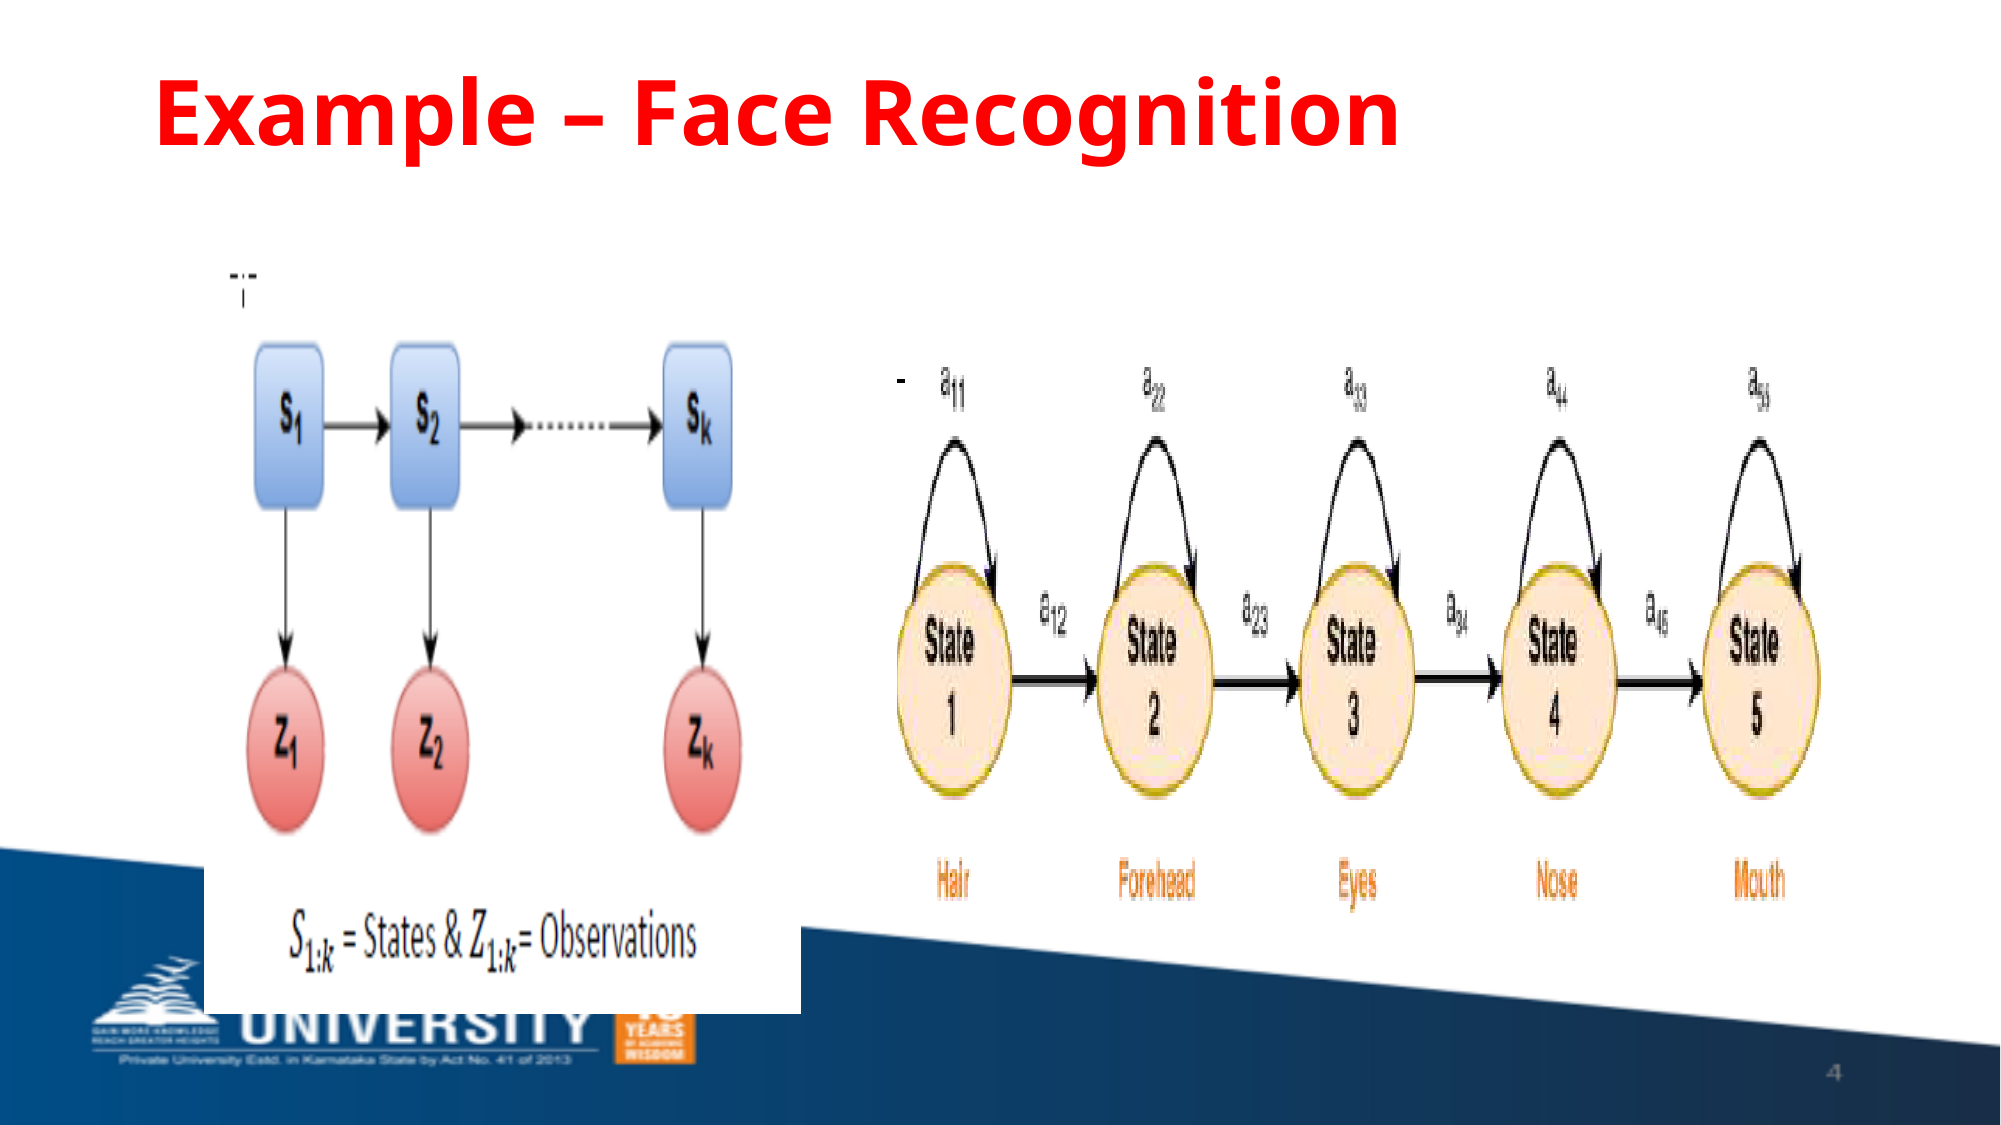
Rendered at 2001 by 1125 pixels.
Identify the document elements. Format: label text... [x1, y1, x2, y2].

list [897, 323, 1862, 934]
title Example – Face Recognition [137, 59, 1863, 174]
picture [0, 0, 2001, 1125]
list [204, 272, 801, 1014]
